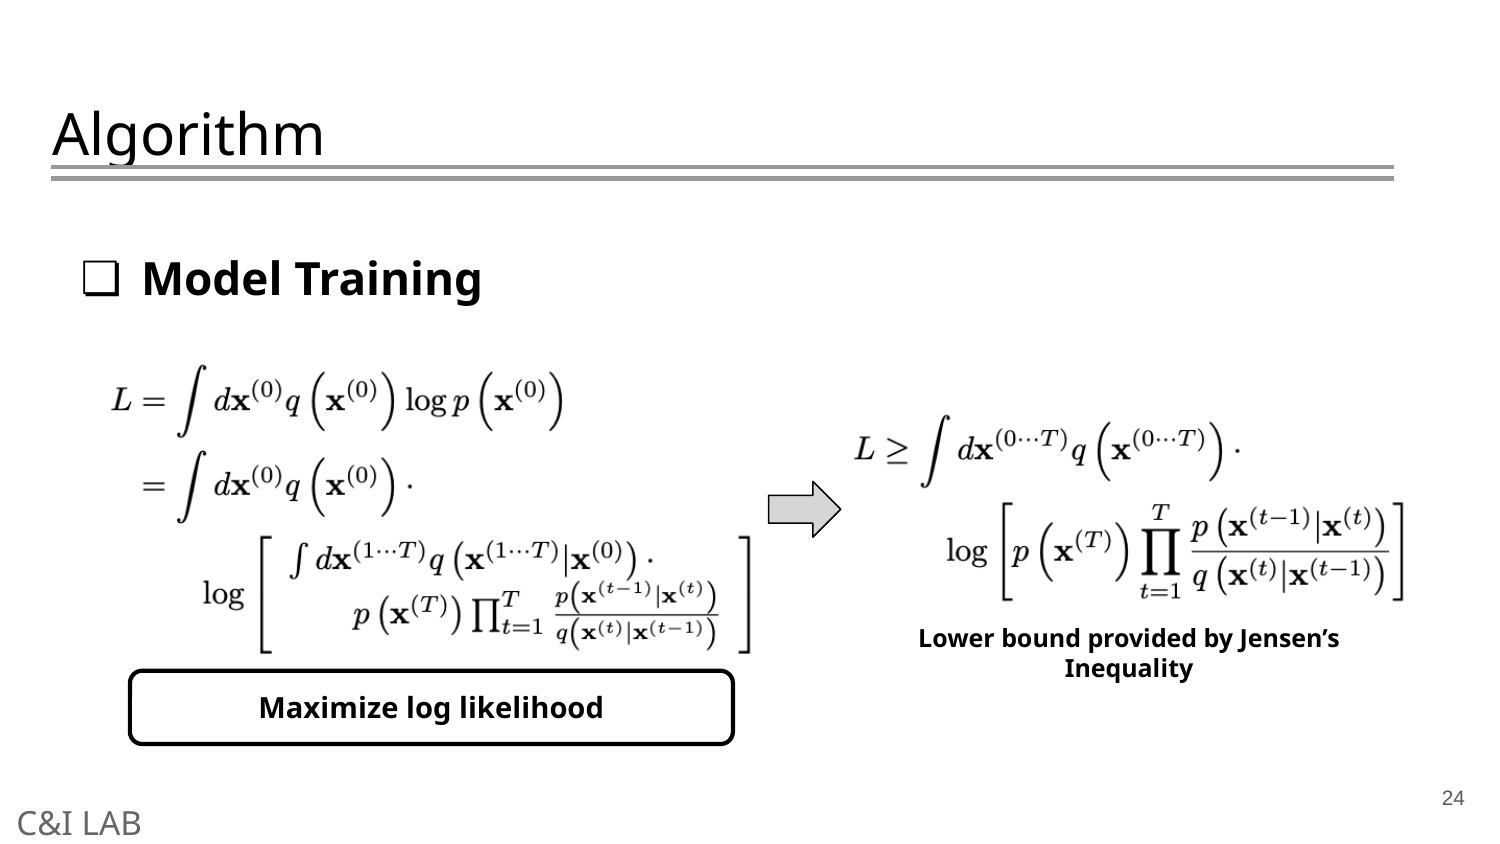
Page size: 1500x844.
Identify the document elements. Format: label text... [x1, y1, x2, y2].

text_box Maximize log likelihood [127, 669, 736, 747]
slide_number 24 [1389, 764, 1480, 801]
text_box Lower bound provided by Jensen’s Inequality [847, 619, 1411, 691]
text_box C&I LAB [1, 801, 1500, 844]
picture [847, 406, 1411, 612]
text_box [50, 166, 1395, 179]
picture [104, 359, 759, 660]
text_box [766, 479, 842, 540]
list Model Training [51, 226, 1449, 321]
title Algorithm [37, 81, 1435, 176]
